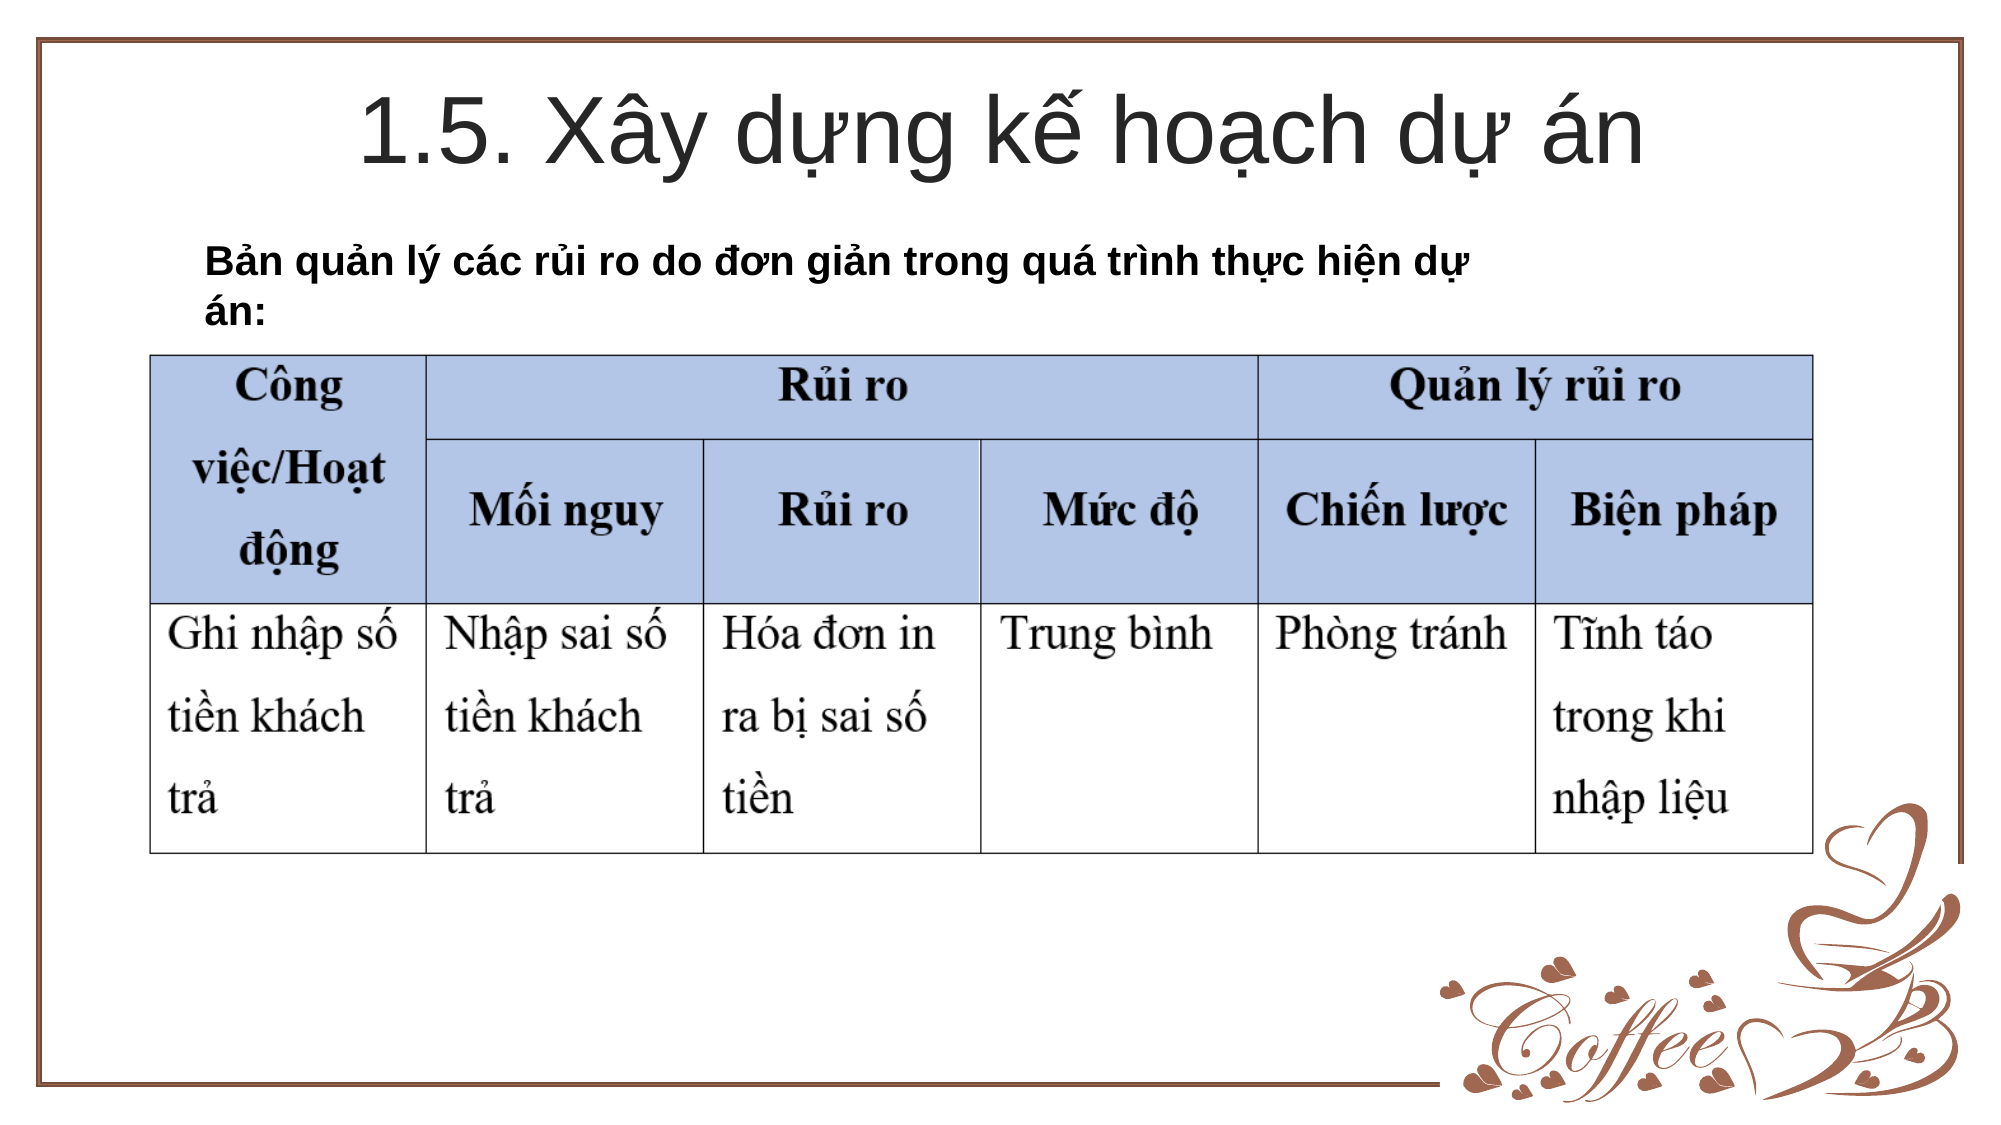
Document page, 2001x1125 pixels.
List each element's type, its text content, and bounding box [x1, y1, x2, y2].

picture [142, 351, 1825, 864]
text_box Bản quản lý các rủi ro do đơn giản trong quá trình thực hiện dự án: [189, 226, 1547, 342]
list 1.5. Xây dựng kế hoạch dự án [53, 73, 1952, 193]
